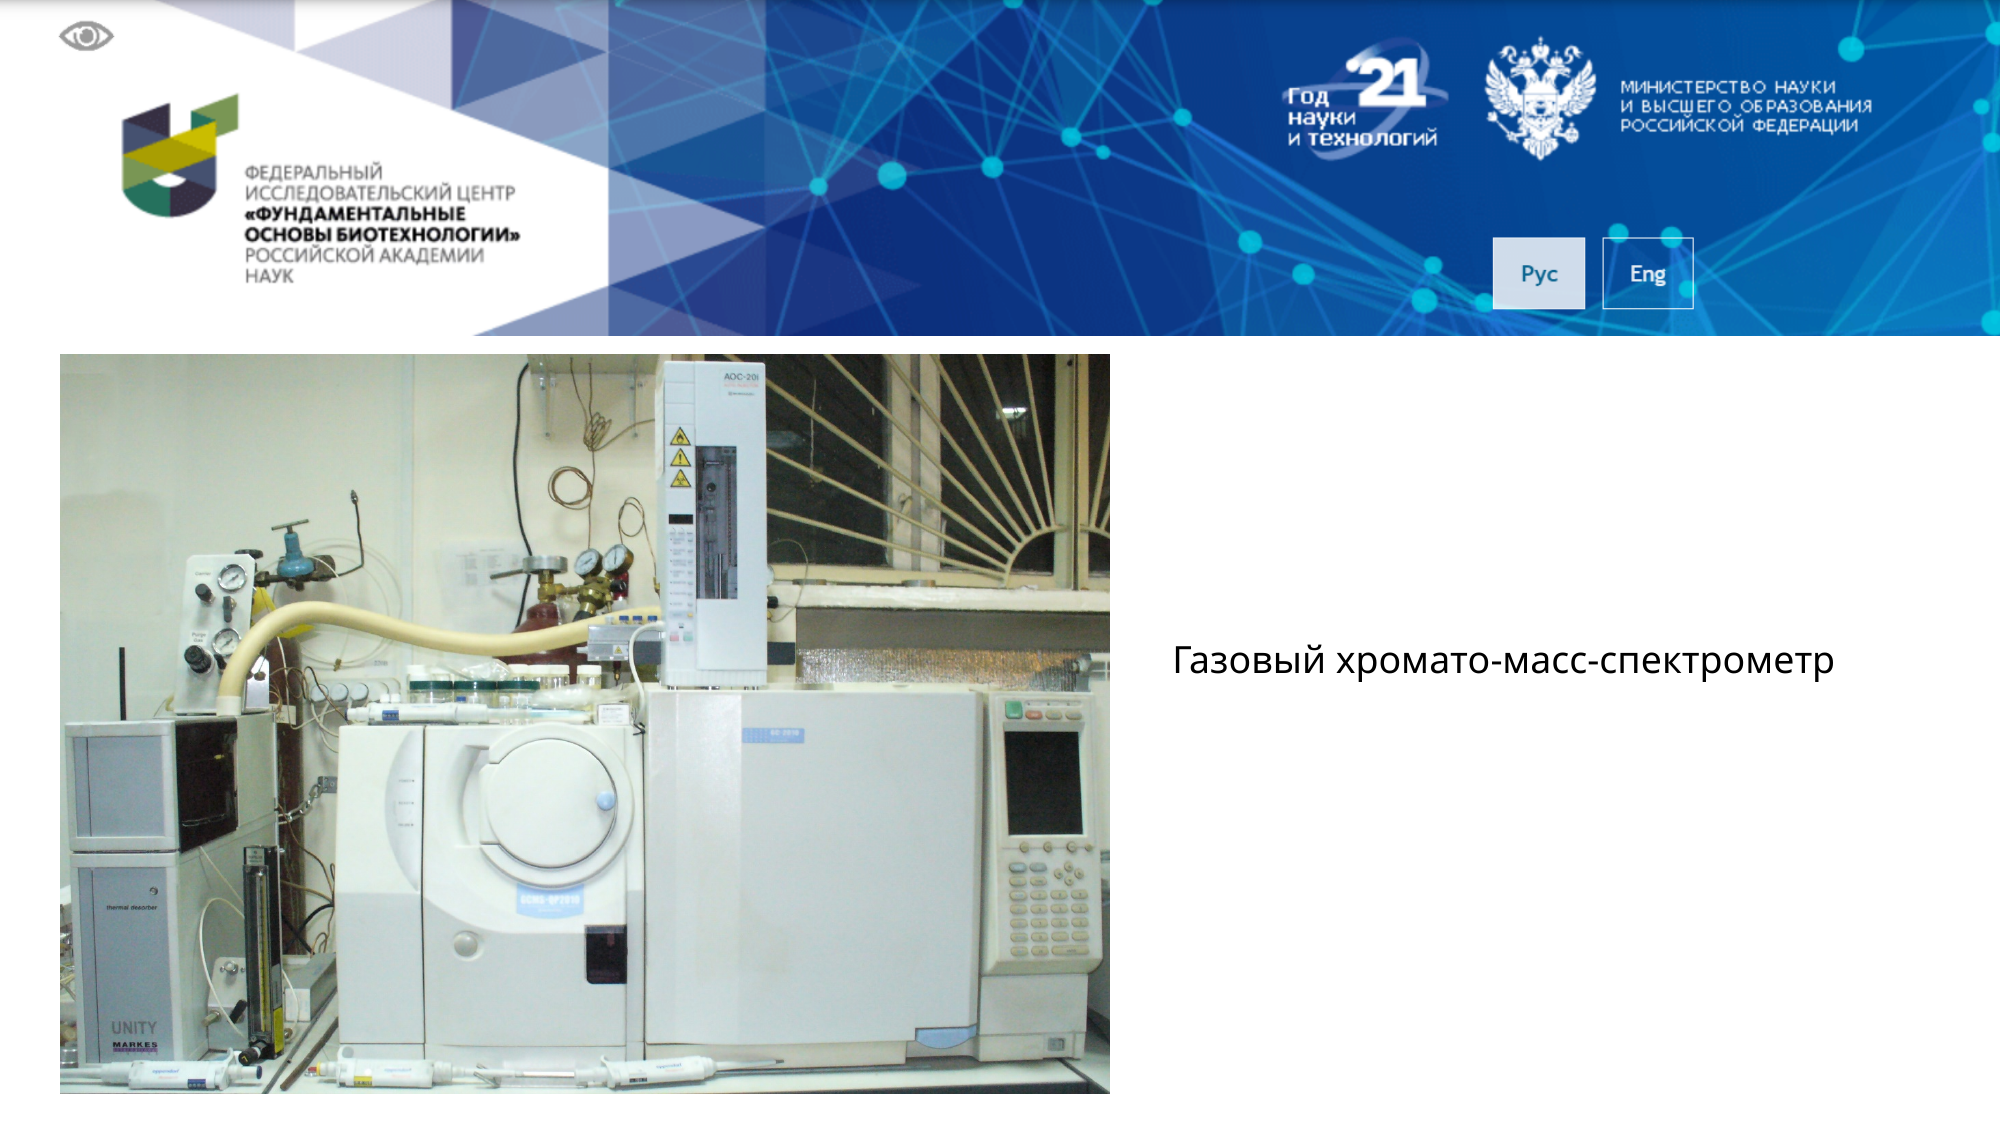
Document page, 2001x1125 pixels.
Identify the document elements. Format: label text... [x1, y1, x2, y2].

picture [1006, 0, 1021, 6]
picture [1990, 0, 2000, 18]
picture [60, 354, 1110, 1094]
text_box Газовый хромато-масс-спектрометр [1157, 628, 1877, 689]
picture [0, 0, 2000, 336]
picture [1603, 329, 1643, 336]
picture [1975, 101, 1987, 112]
picture [1840, 39, 1863, 60]
picture [1983, 312, 2000, 333]
picture [1985, 134, 2000, 150]
picture [1988, 23, 2000, 43]
picture [1833, 330, 1849, 336]
